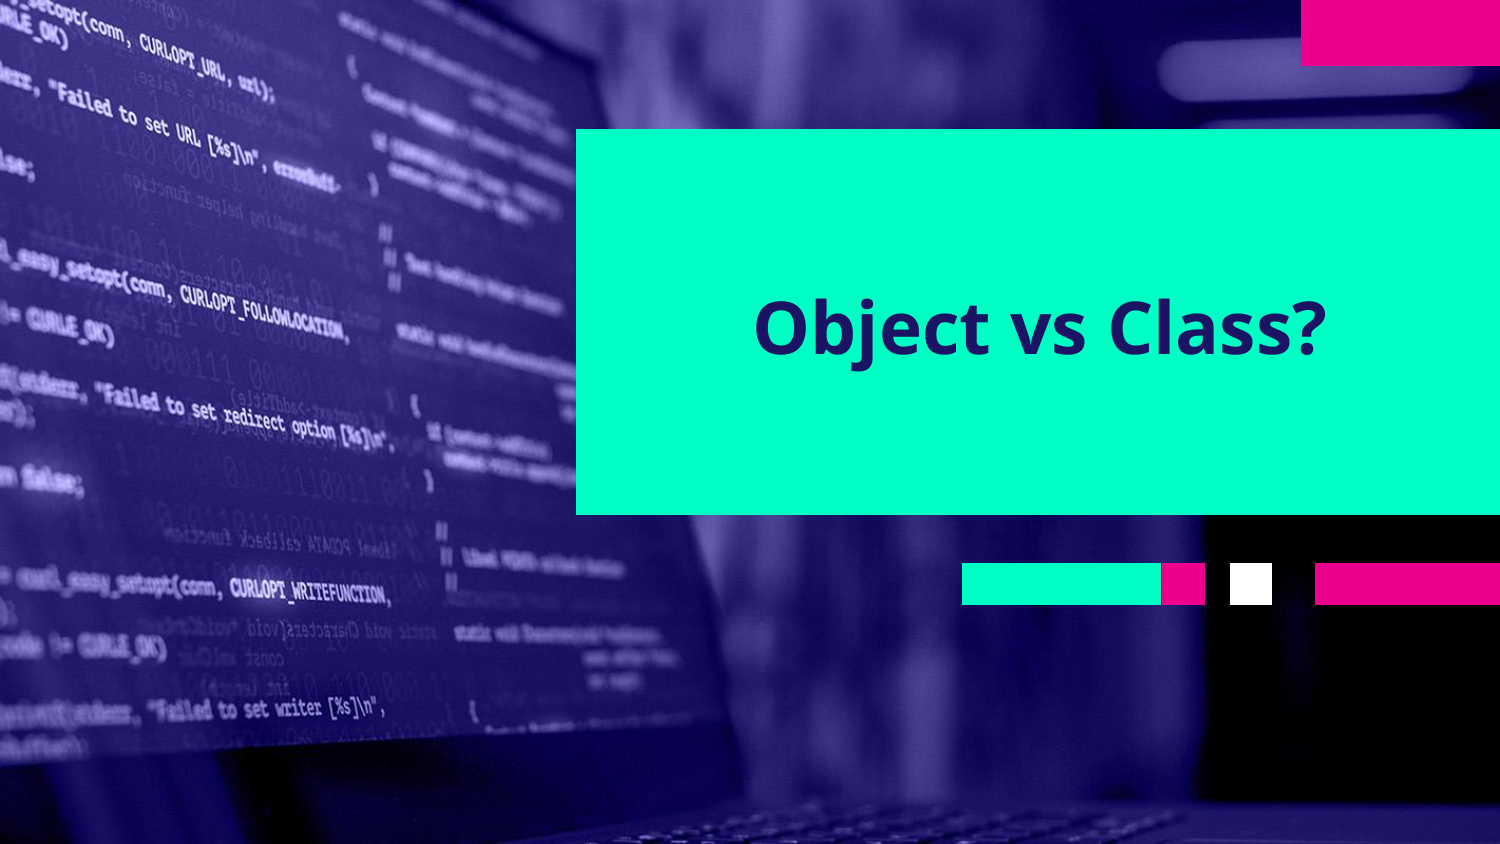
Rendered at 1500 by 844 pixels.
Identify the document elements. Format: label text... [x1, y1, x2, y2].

picture [0, 0, 1500, 844]
title Object vs Class? [596, 166, 1484, 485]
